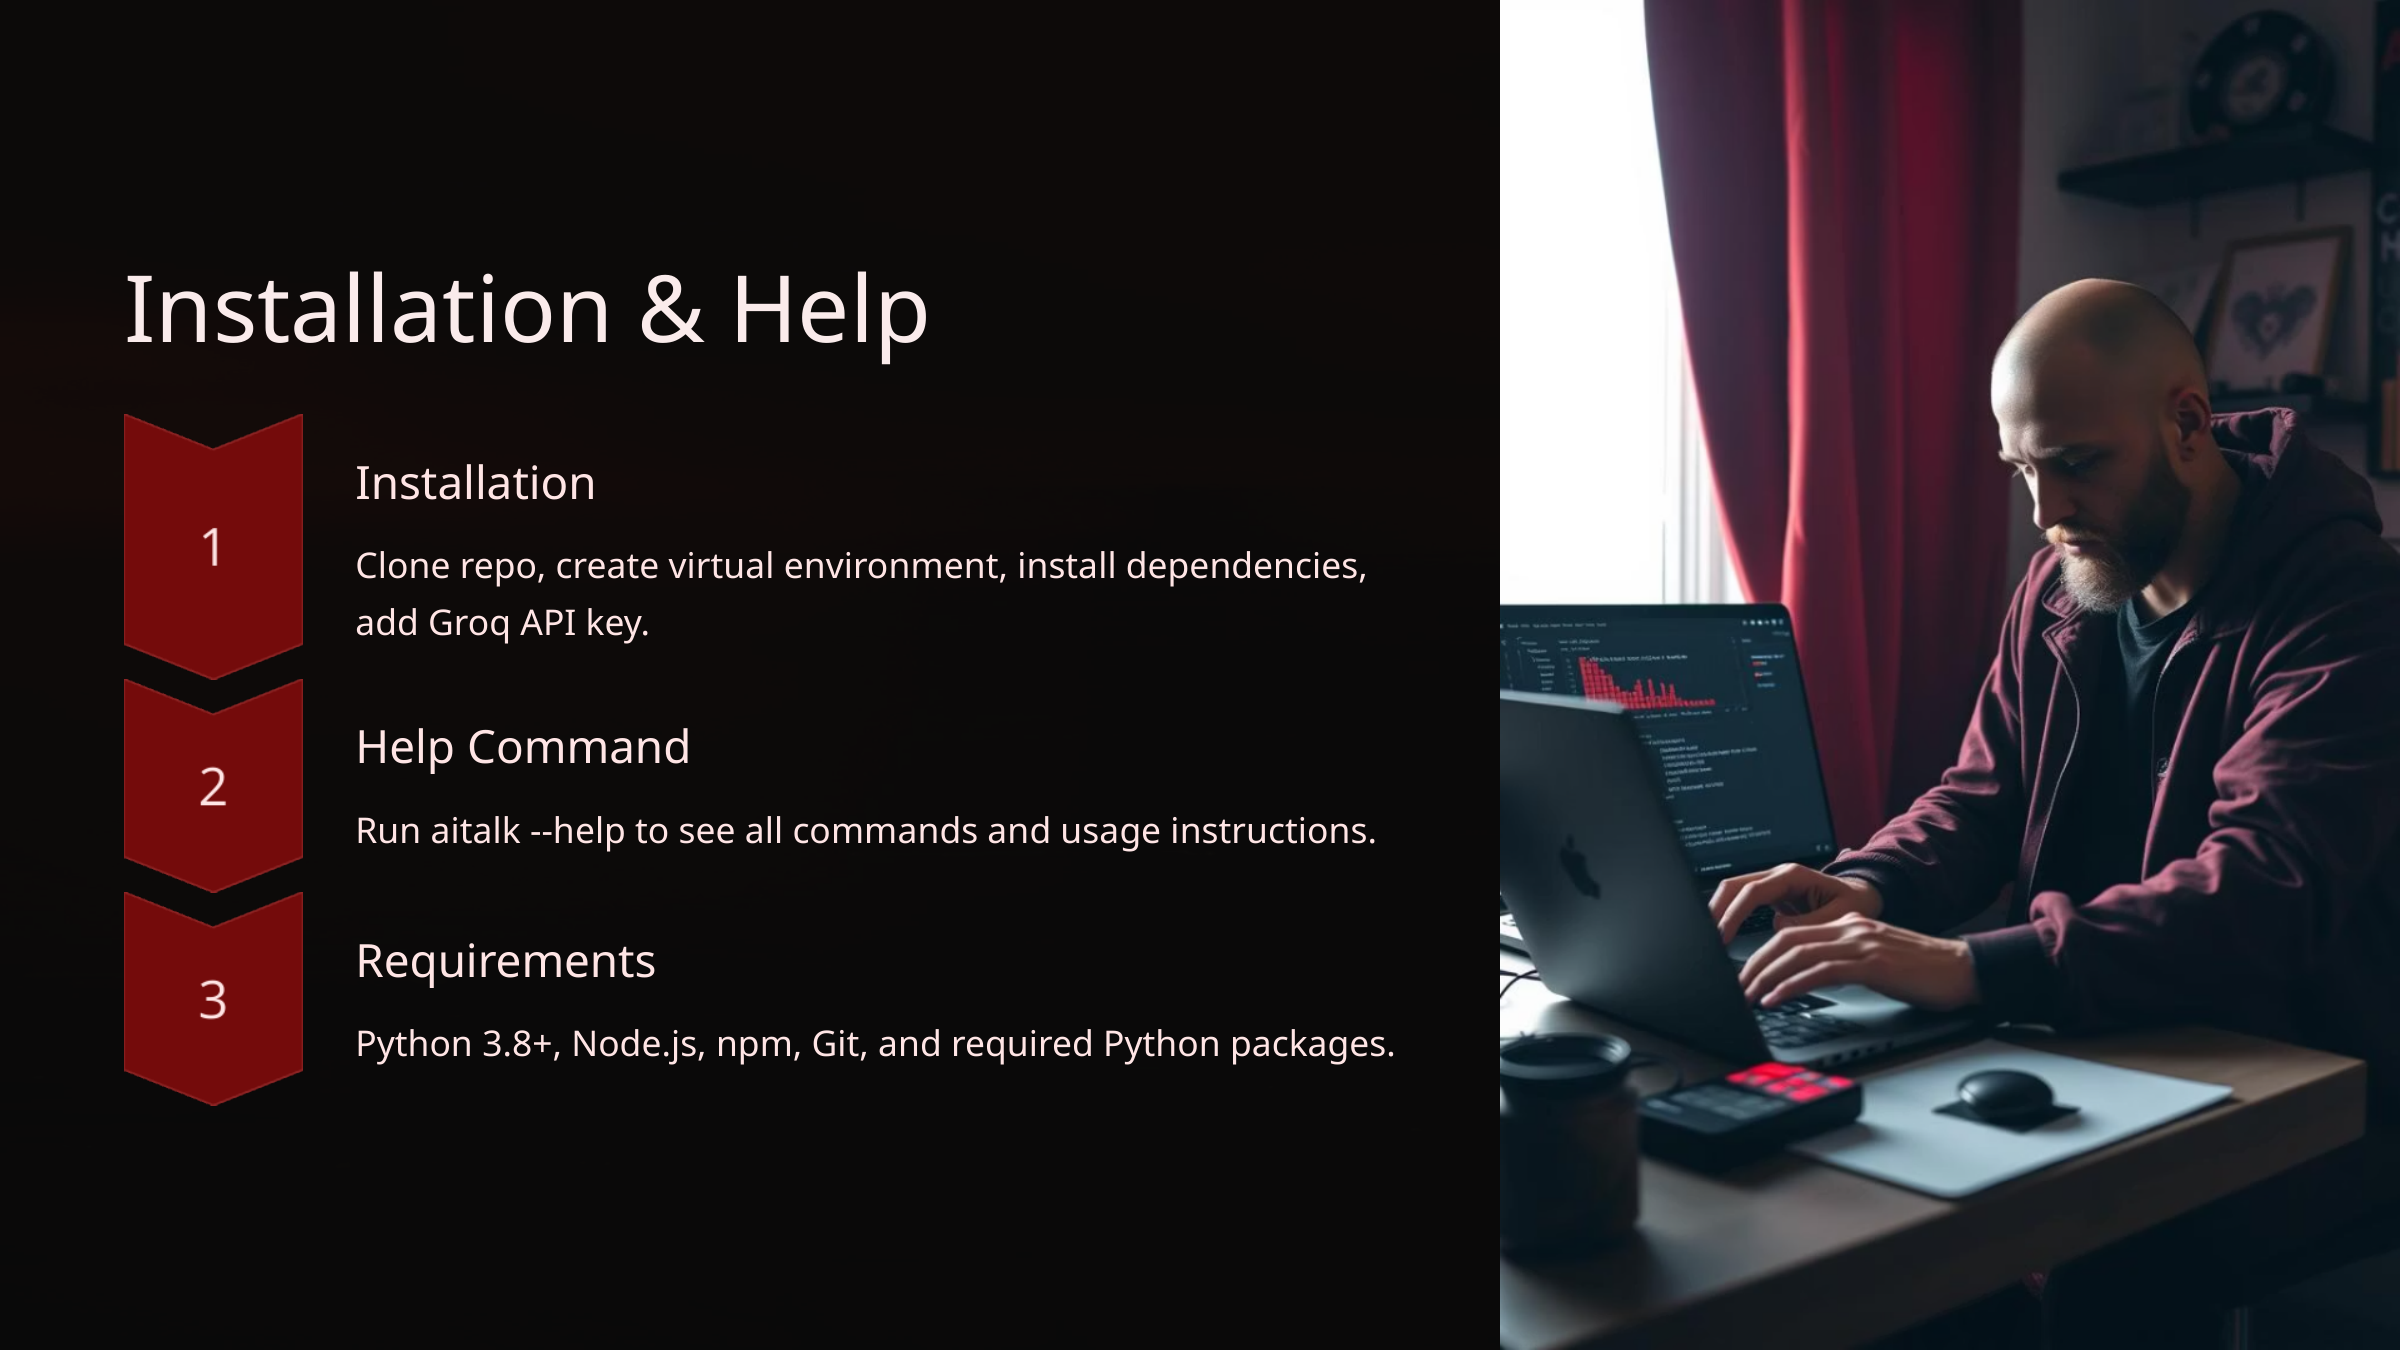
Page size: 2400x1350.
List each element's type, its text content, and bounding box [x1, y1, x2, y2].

picture [1499, 0, 2400, 1350]
text_box Installation [355, 450, 823, 509]
text_box Installation & Help [124, 244, 1137, 362]
text_box Python 3.8+, Node.js, npm, Git, and required Python packages. [355, 1007, 1376, 1065]
text_box Clone repo, create virtual environment, install dependencies, add Groq API key. [355, 529, 1376, 644]
picture [124, 414, 303, 1106]
text_box Help Command [355, 714, 823, 774]
text_box Run aitalk --help to see all commands and usage instructions. [355, 794, 1376, 852]
text_box Requirements [355, 927, 823, 987]
